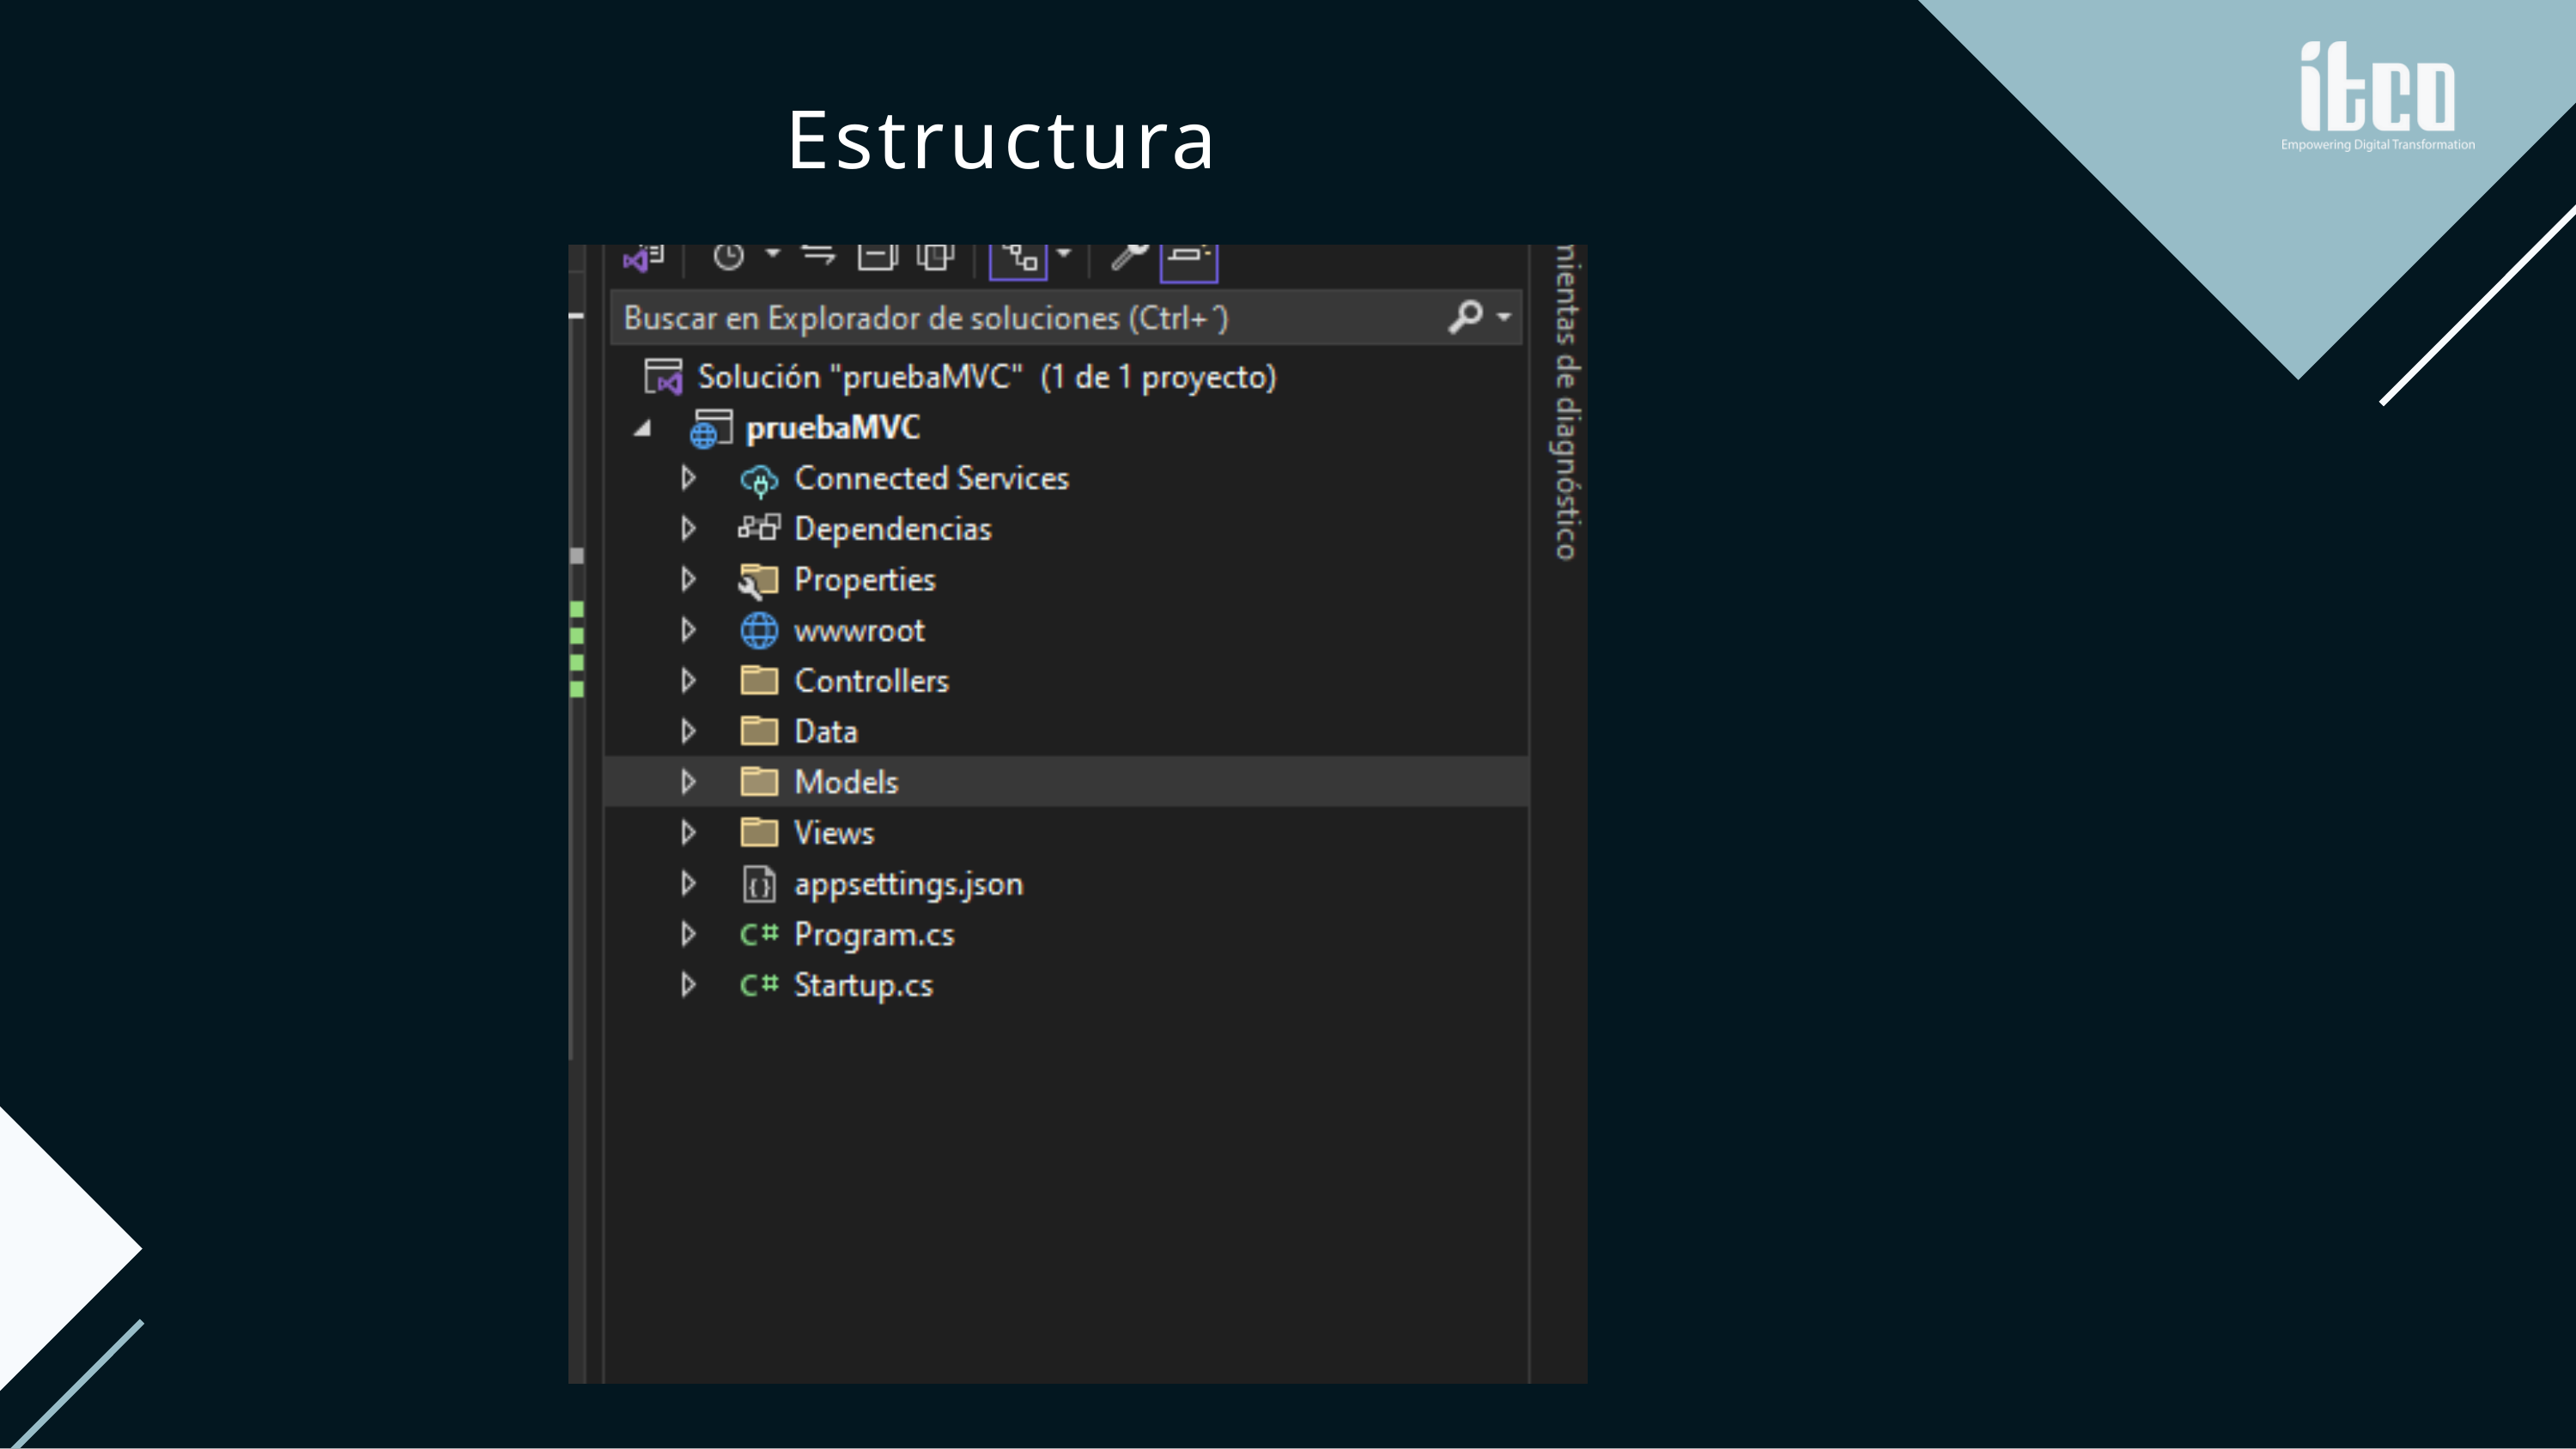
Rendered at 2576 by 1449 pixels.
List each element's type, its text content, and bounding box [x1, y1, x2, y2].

title Estructura [783, 86, 1879, 330]
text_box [1917, 0, 2576, 407]
picture [2282, 40, 2476, 152]
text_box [0, 1106, 145, 1449]
picture [568, 245, 1588, 1384]
